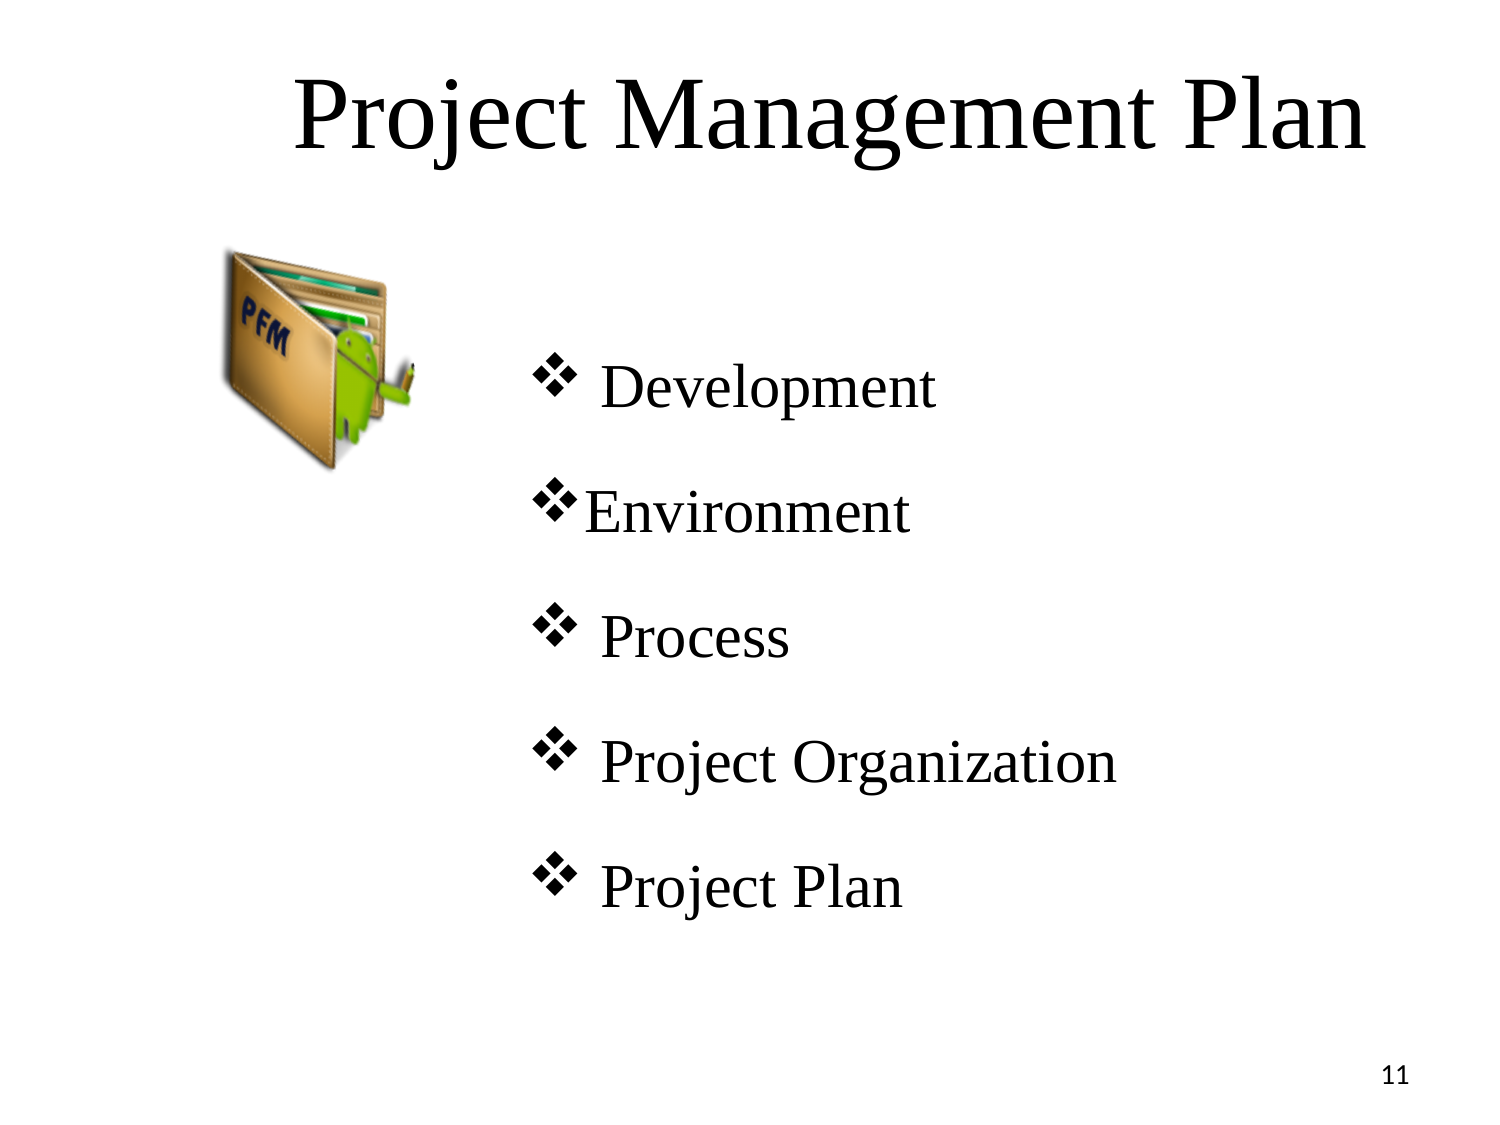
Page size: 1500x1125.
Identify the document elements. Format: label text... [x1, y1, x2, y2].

list Development Environment Process Project Organization Project Plan [512, 299, 1238, 928]
title Project Management Plan [275, 6, 1388, 208]
slide_number 11 [1074, 1042, 1425, 1103]
picture [175, 209, 441, 524]
